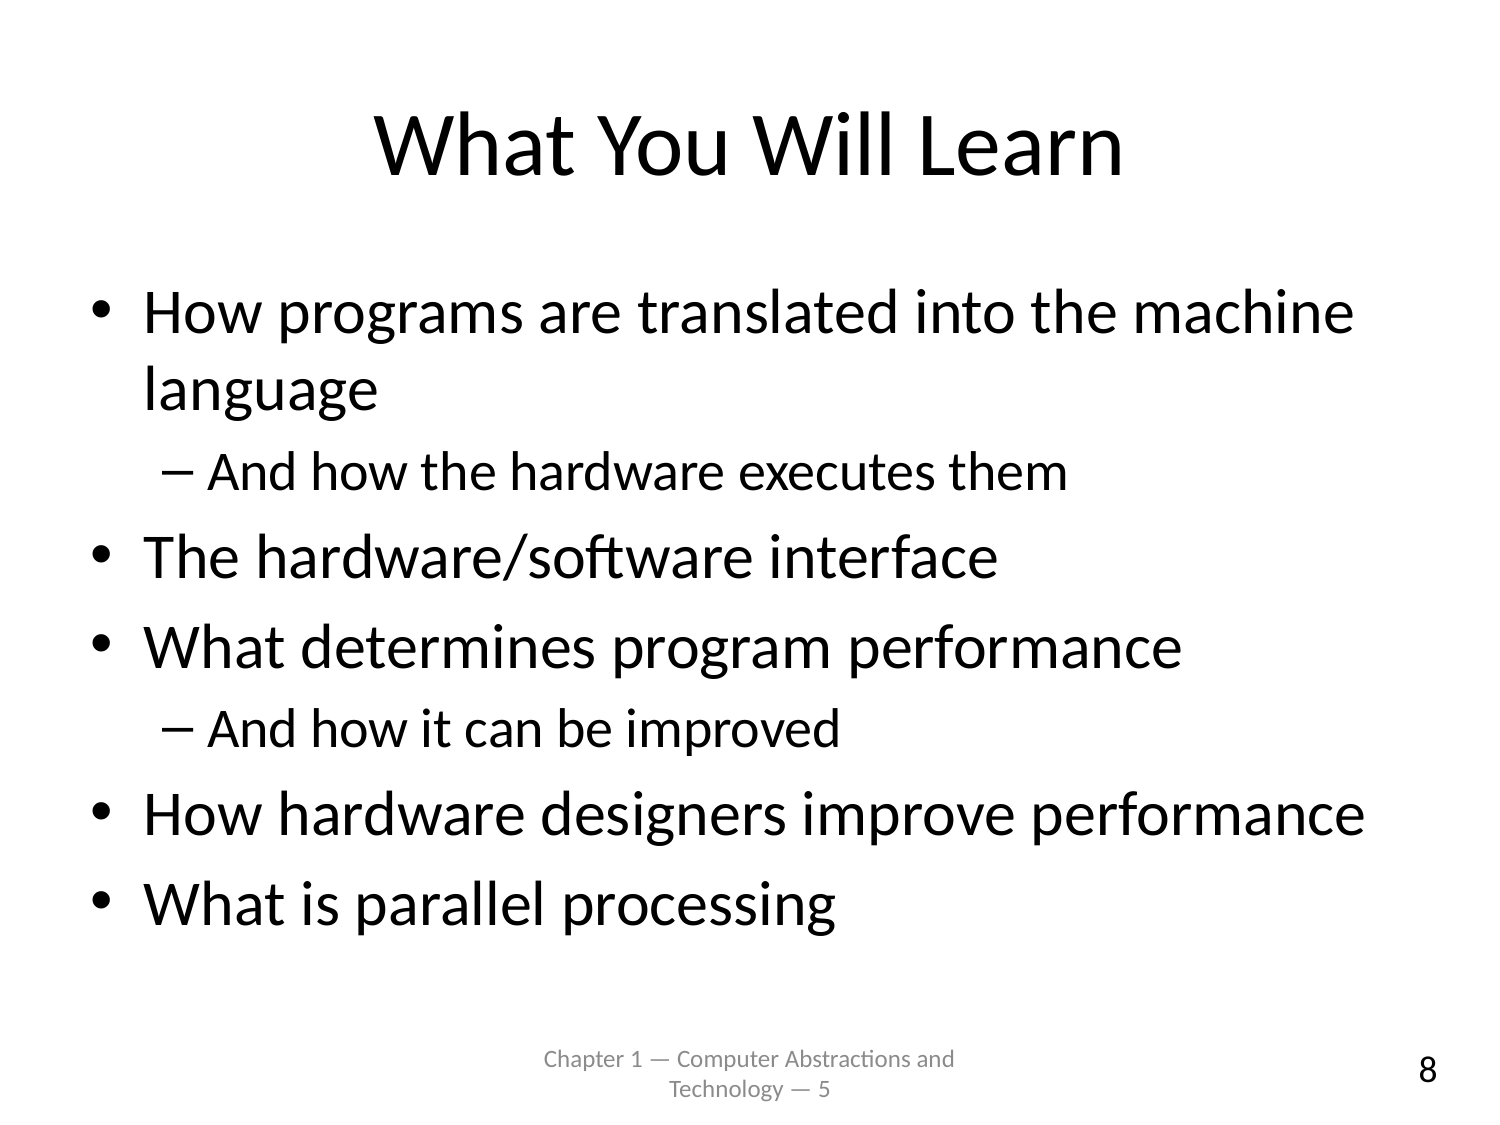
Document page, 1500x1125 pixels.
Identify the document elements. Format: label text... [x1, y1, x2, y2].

footer Chapter 1 — Computer Abstractions and Technology — 5 [512, 1042, 988, 1103]
title What You Will Learn [75, 45, 1425, 233]
list How programs are translated into the machine language And how the hardware executes them The hardware/software interface What determines program performance And how it can be improved How hardware designers improve performance What is parallel processing [75, 262, 1425, 1005]
text_box 8 [1403, 1037, 1453, 1098]
